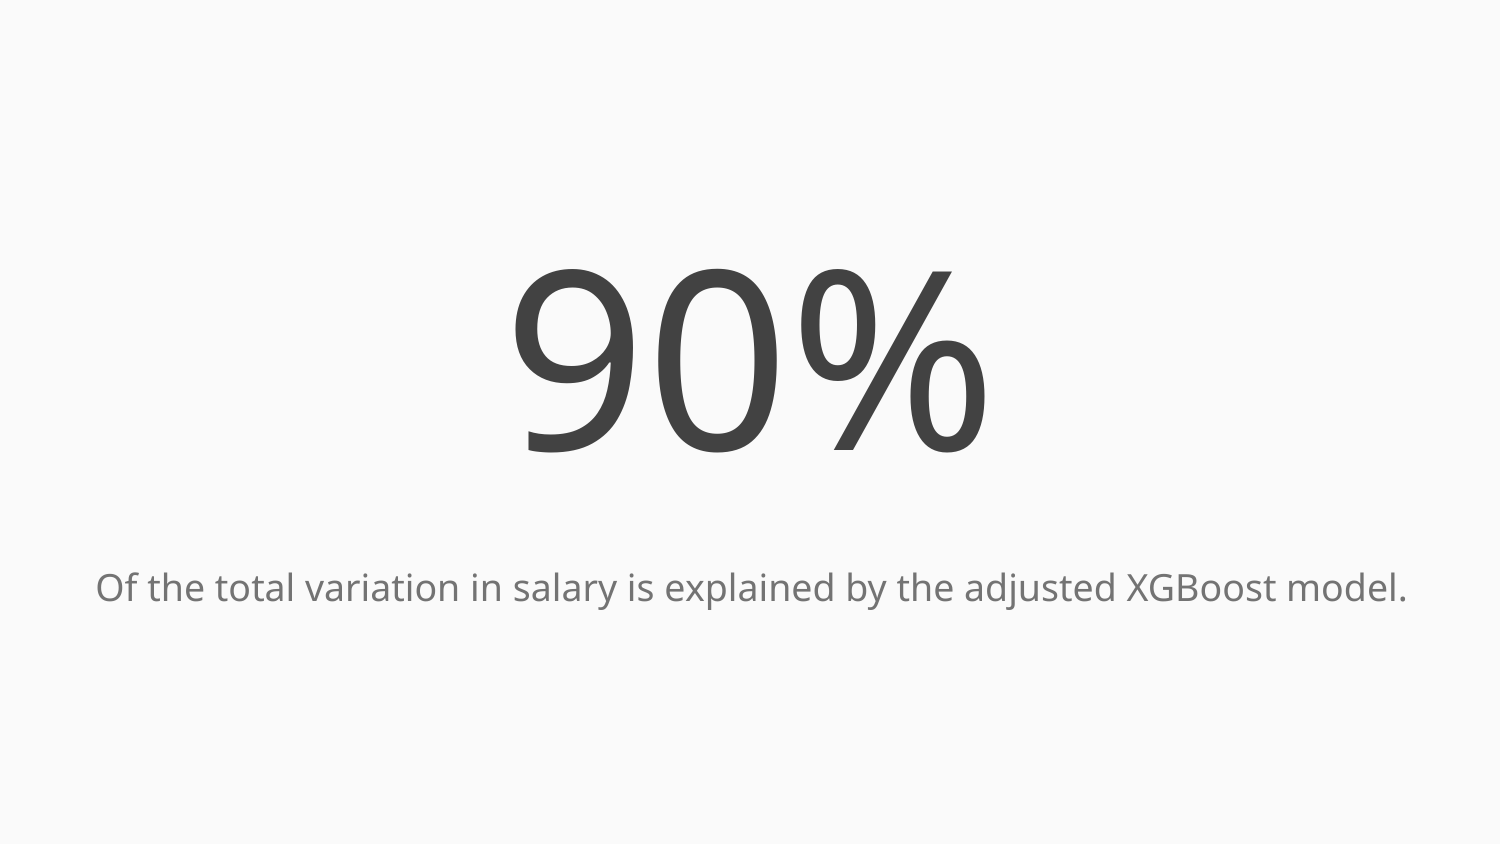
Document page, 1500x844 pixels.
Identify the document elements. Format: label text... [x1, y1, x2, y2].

title 90% [51, 204, 1449, 516]
list Of the total variation in salary is explained by the adjusted XGBoost model. [78, 542, 1427, 756]
